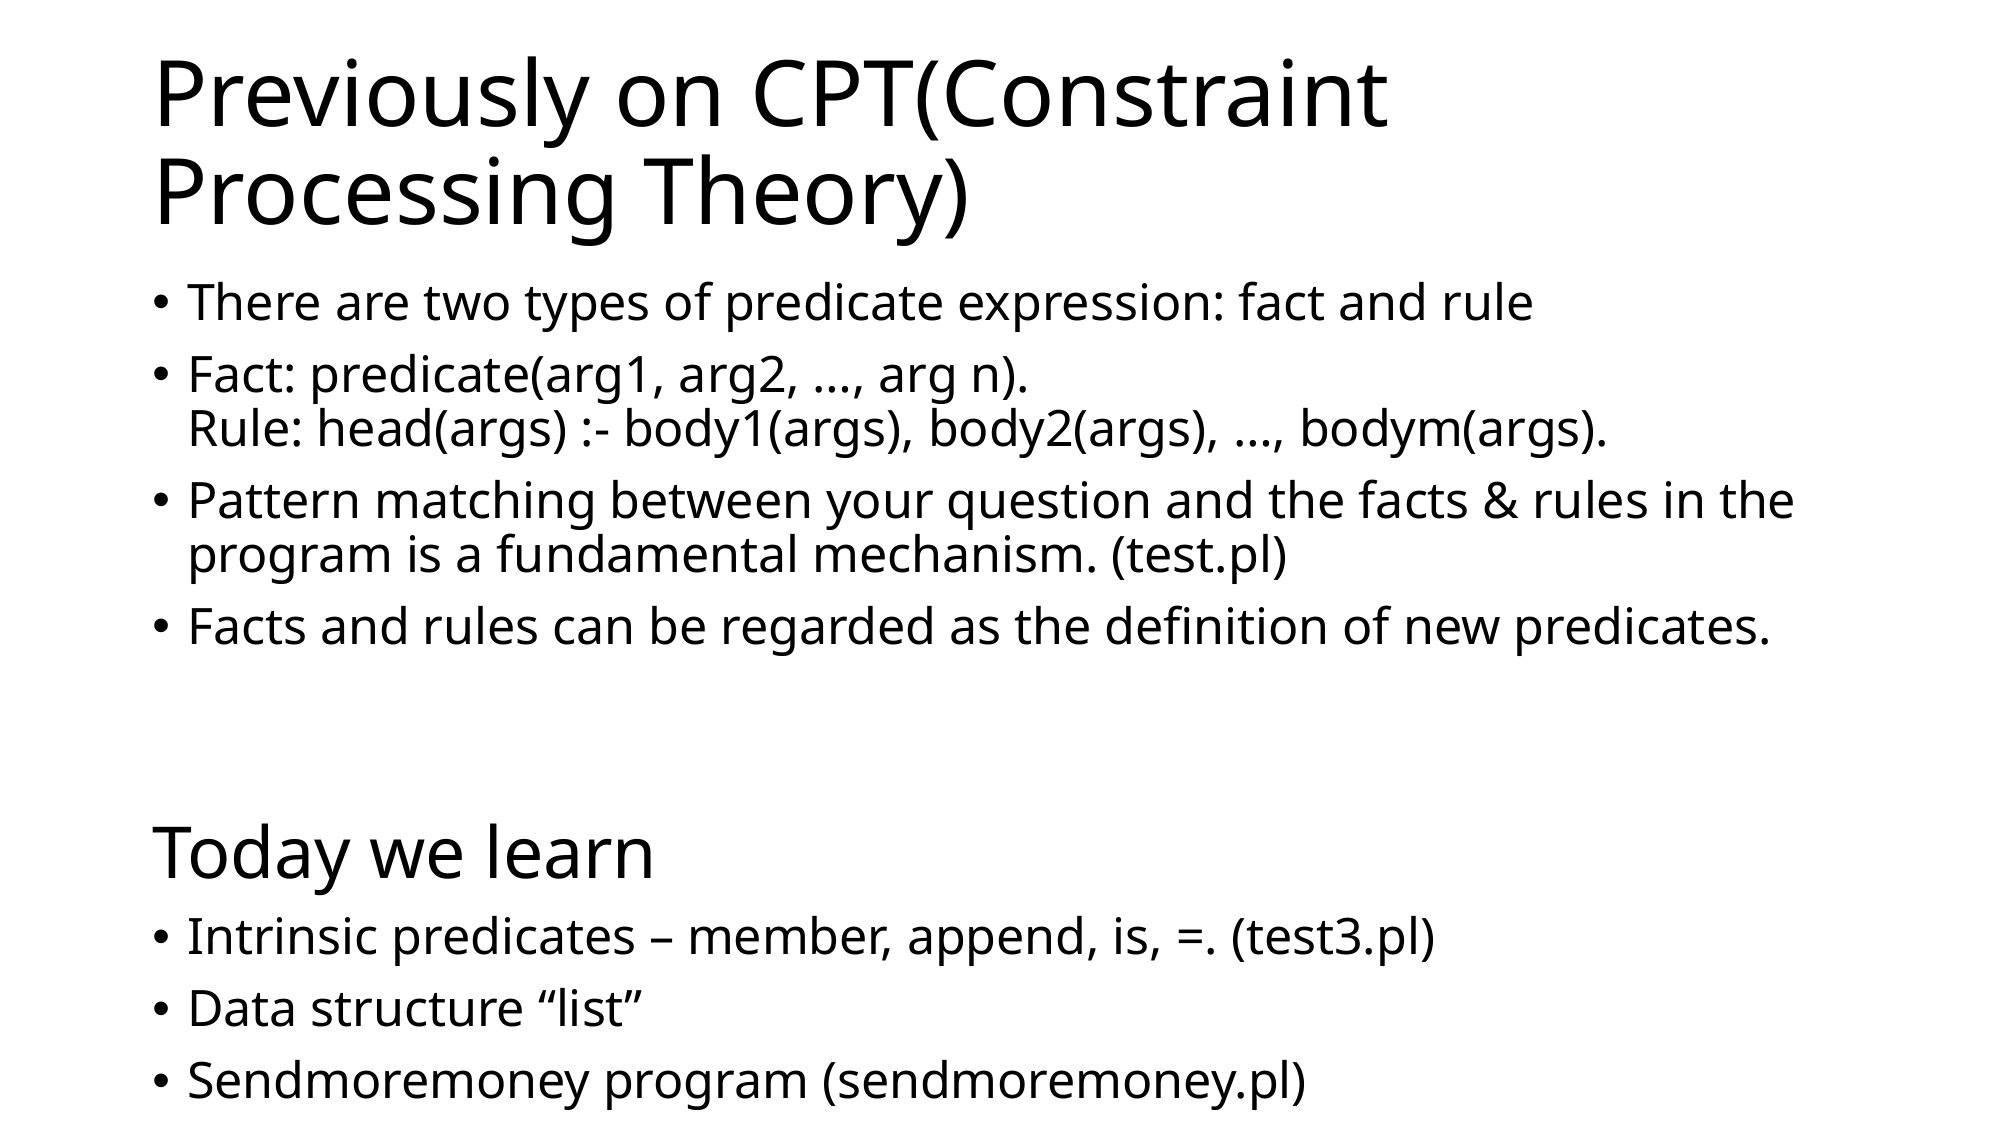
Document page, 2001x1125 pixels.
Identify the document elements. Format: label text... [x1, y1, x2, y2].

list There are two types of predicate expression: fact and rule Fact: predicate(arg1, arg2, …, arg n). Rule: head(args) :- body1(args), body2(args), …, bodym(args). Pattern matching between your question and the facts & rules in the program is a fundamental mechanism. (test.pl) Facts and rules can be regarded as the definition of new predicates. Today we learn Intrinsic predicates – member, append, is, =. (test3.pl) Data structure “list” Sendmoremoney program (sendmoremoney.pl) [137, 270, 1968, 1118]
title Previously on CPT(Constraint Processing Theory) [137, 37, 1863, 255]
